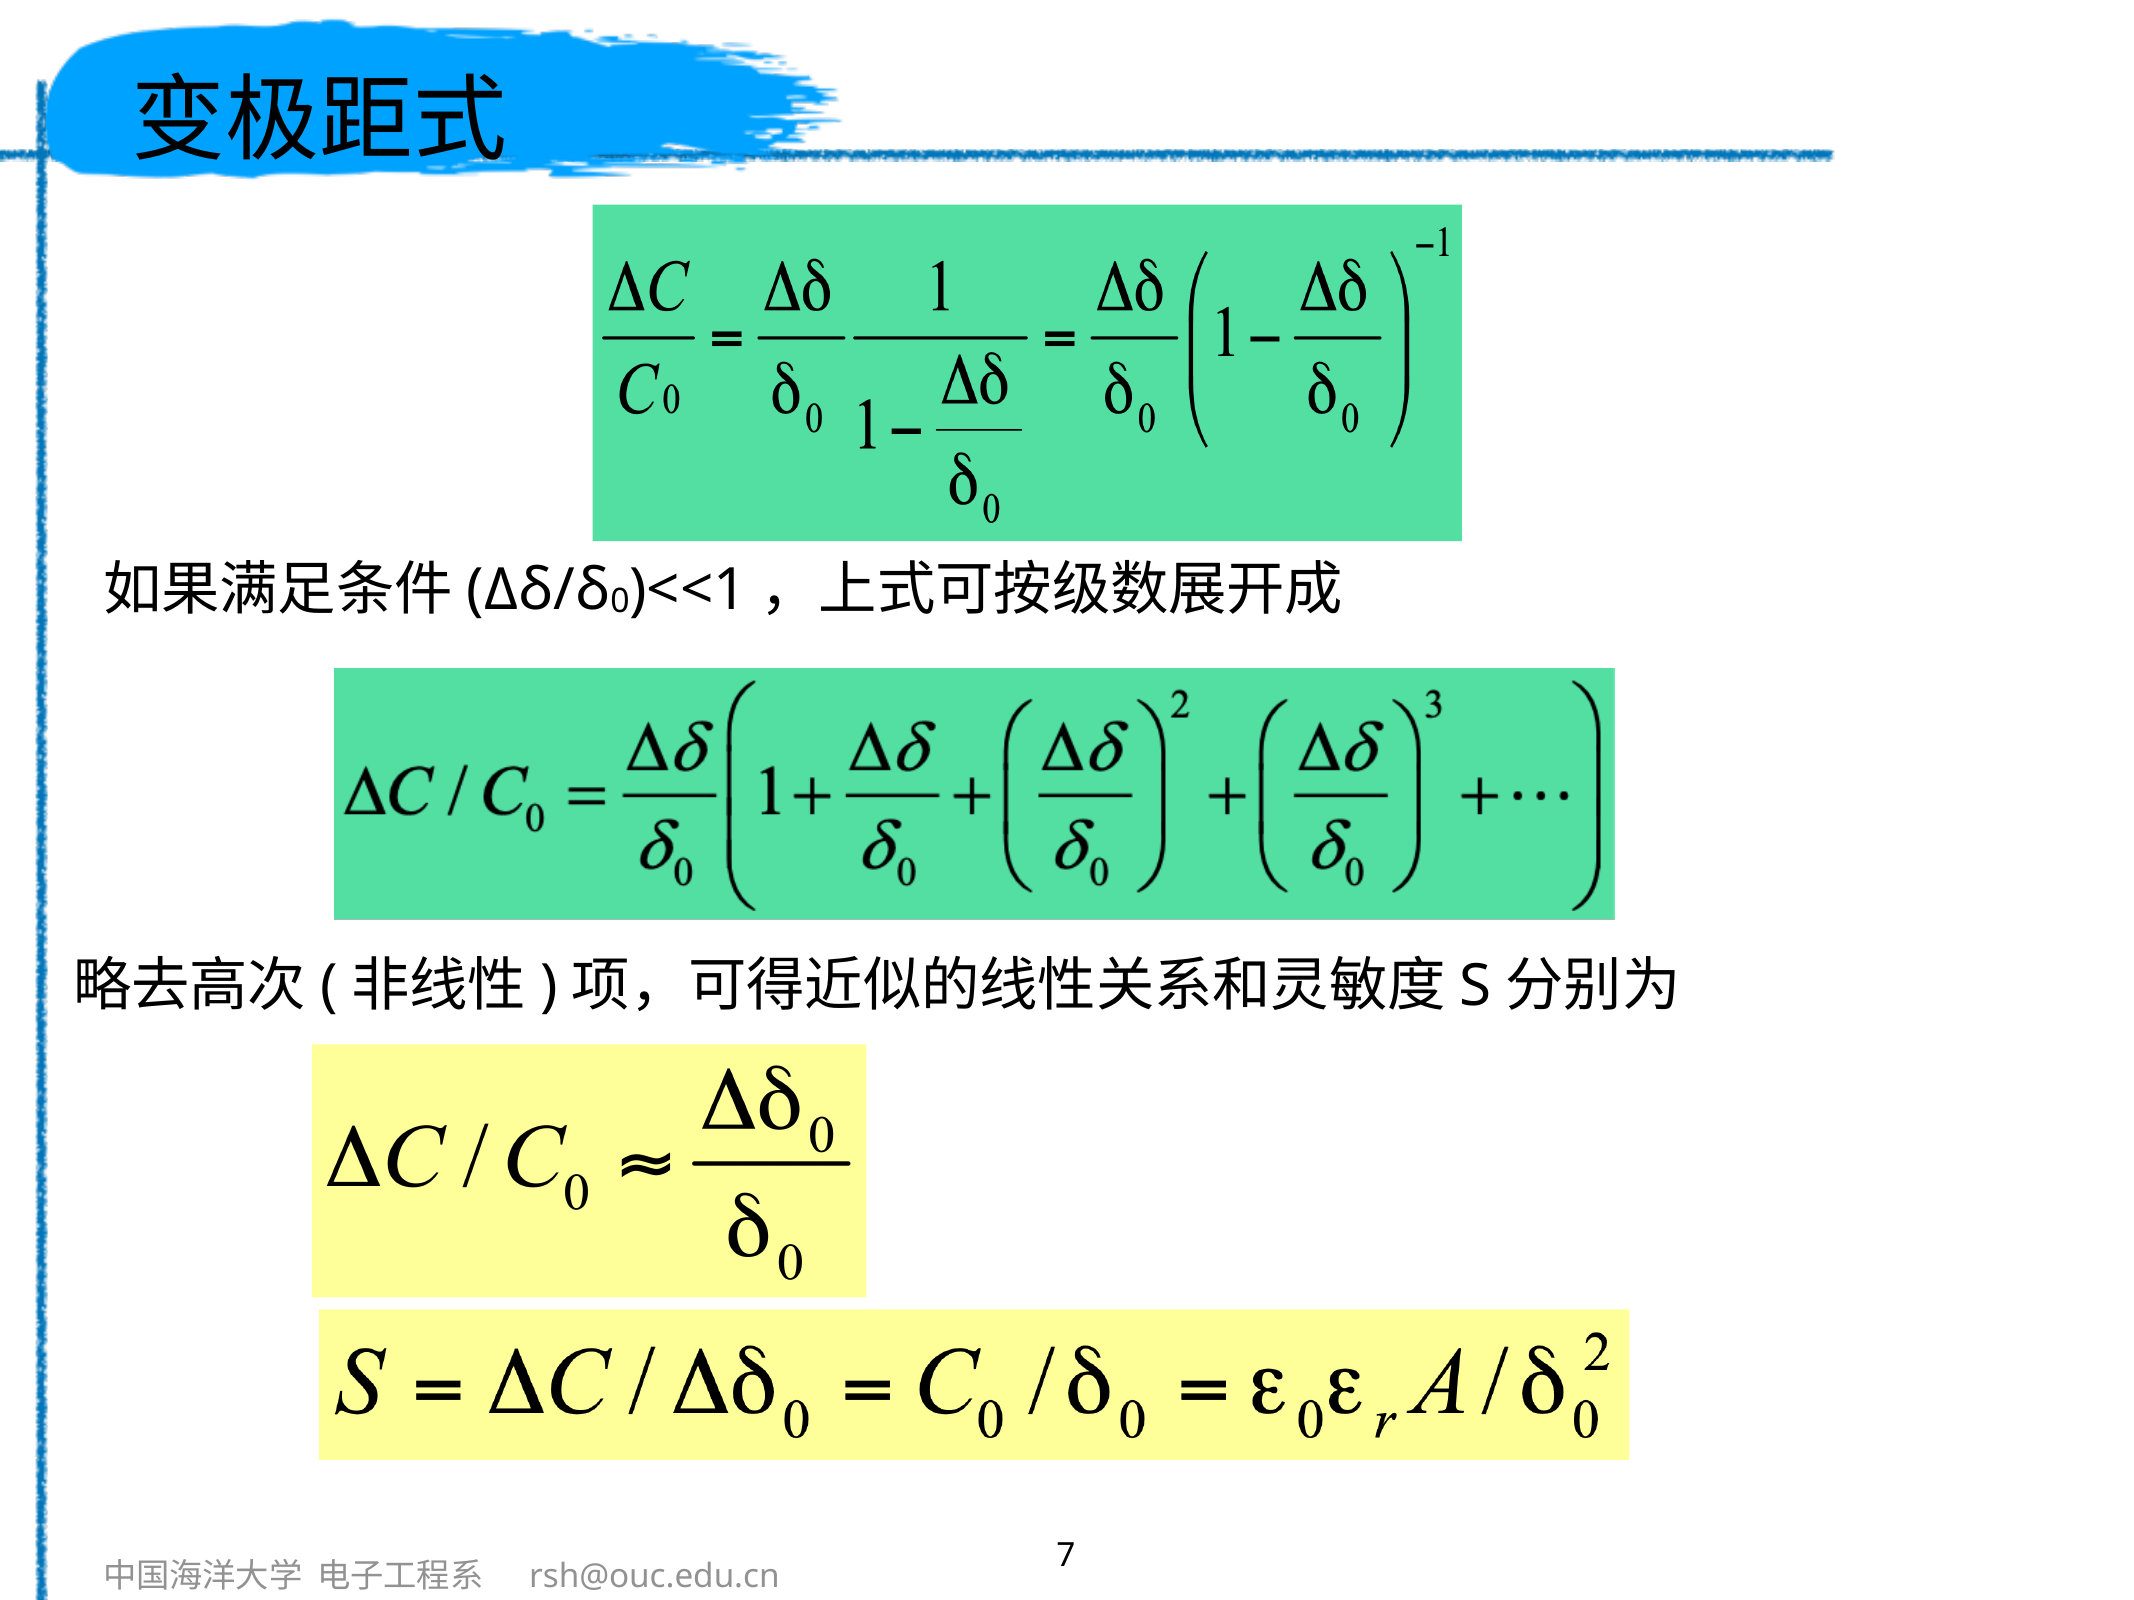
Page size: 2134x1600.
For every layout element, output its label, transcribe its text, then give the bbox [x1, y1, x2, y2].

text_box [311, 1044, 867, 1298]
text_box 略去高次(非线性)项，可得近似的线性关系和灵敏度S分别为 [64, 939, 1689, 1026]
slide_number 7 [1037, 1524, 1095, 1579]
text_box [592, 204, 1463, 542]
picture [0, 16, 1841, 183]
picture [36, 206, 47, 1600]
text_box 如果满足条件(Δδ/δ0)<<1，上式可按级数展开成 [95, 542, 1352, 630]
title 变极距式 [0, 24, 685, 206]
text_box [318, 1308, 1630, 1461]
picture [333, 667, 1615, 921]
